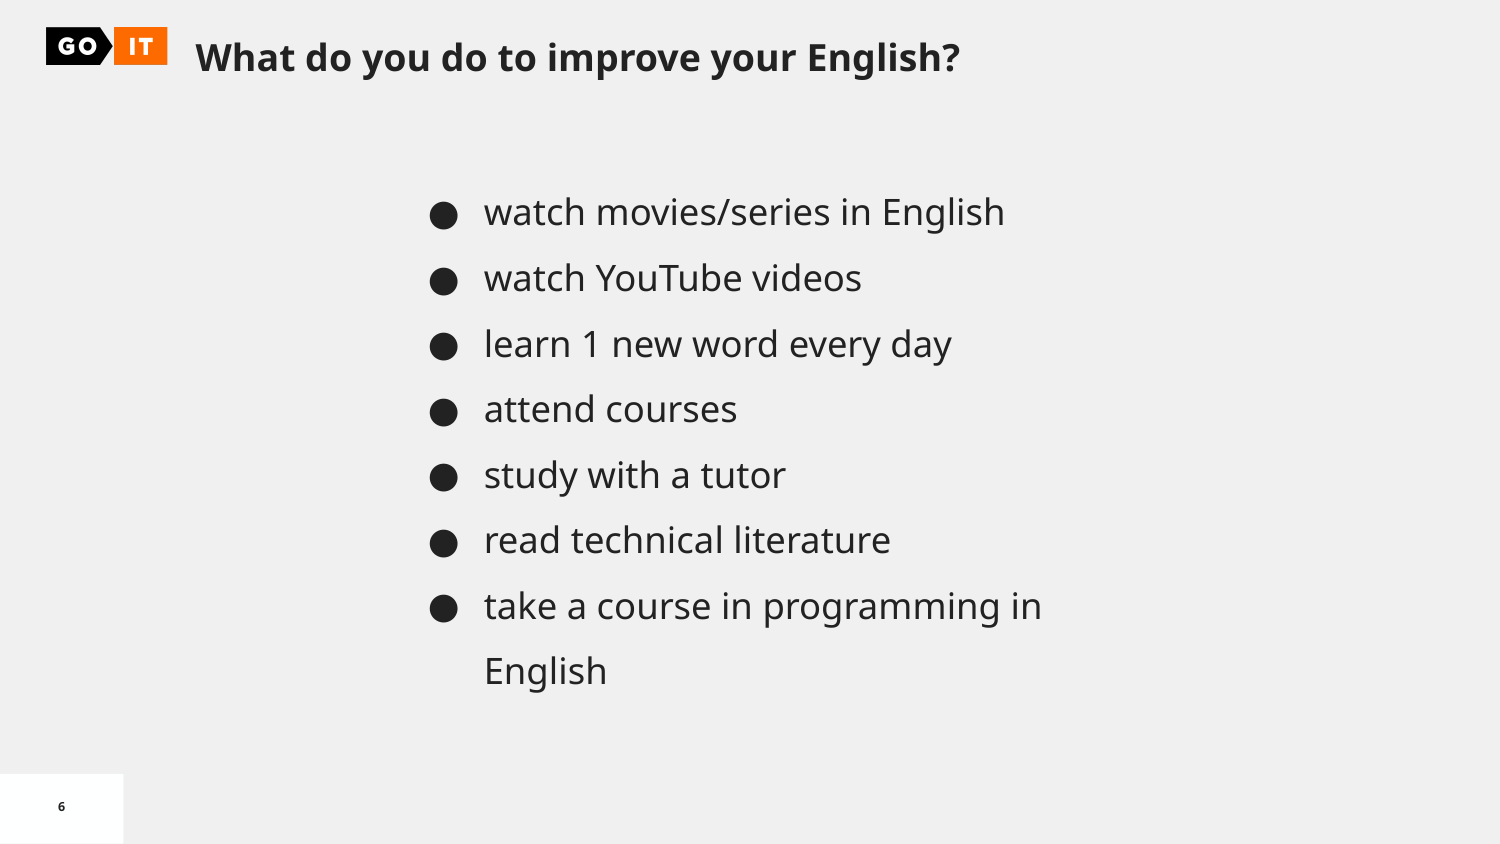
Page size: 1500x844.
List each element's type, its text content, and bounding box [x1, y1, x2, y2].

text_box watch movies/series in English watch YouTube videos learn 1 new word every day attend courses study with a tutor read technical literature take a course in programming in English [393, 152, 1065, 707]
picture [46, 27, 168, 65]
text_box What do you do to improve your English? [180, 11, 1034, 94]
